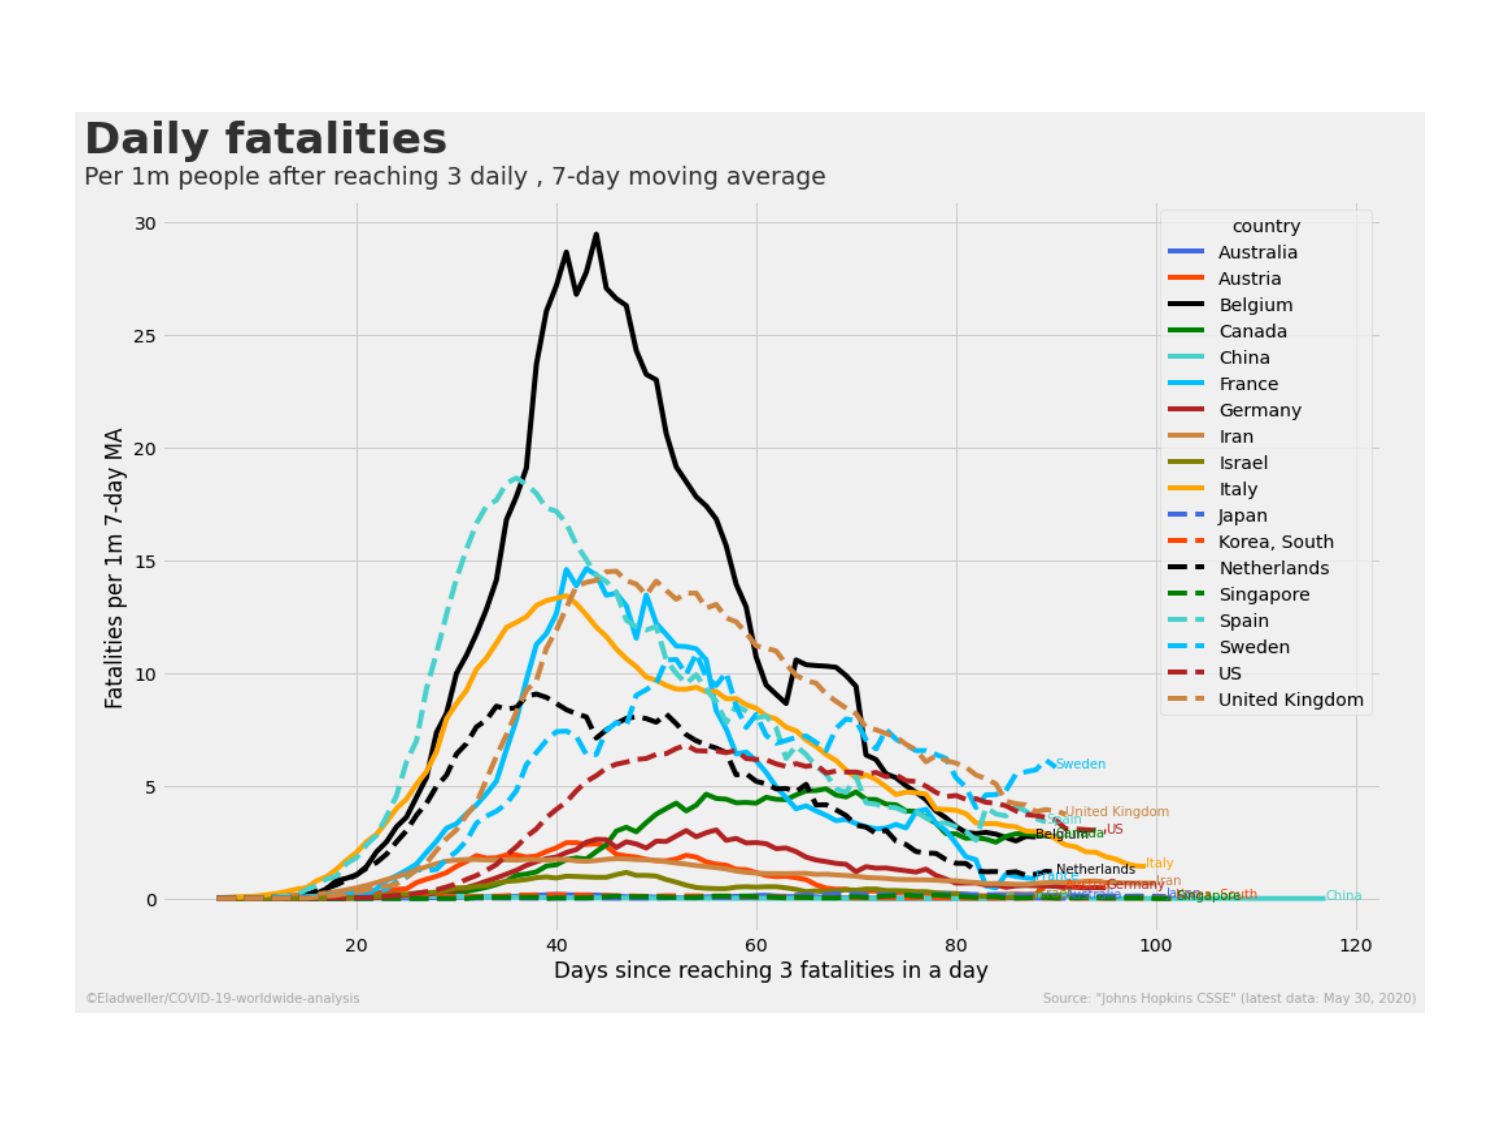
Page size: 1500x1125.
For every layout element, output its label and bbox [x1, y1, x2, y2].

picture [74, 112, 1426, 1013]
